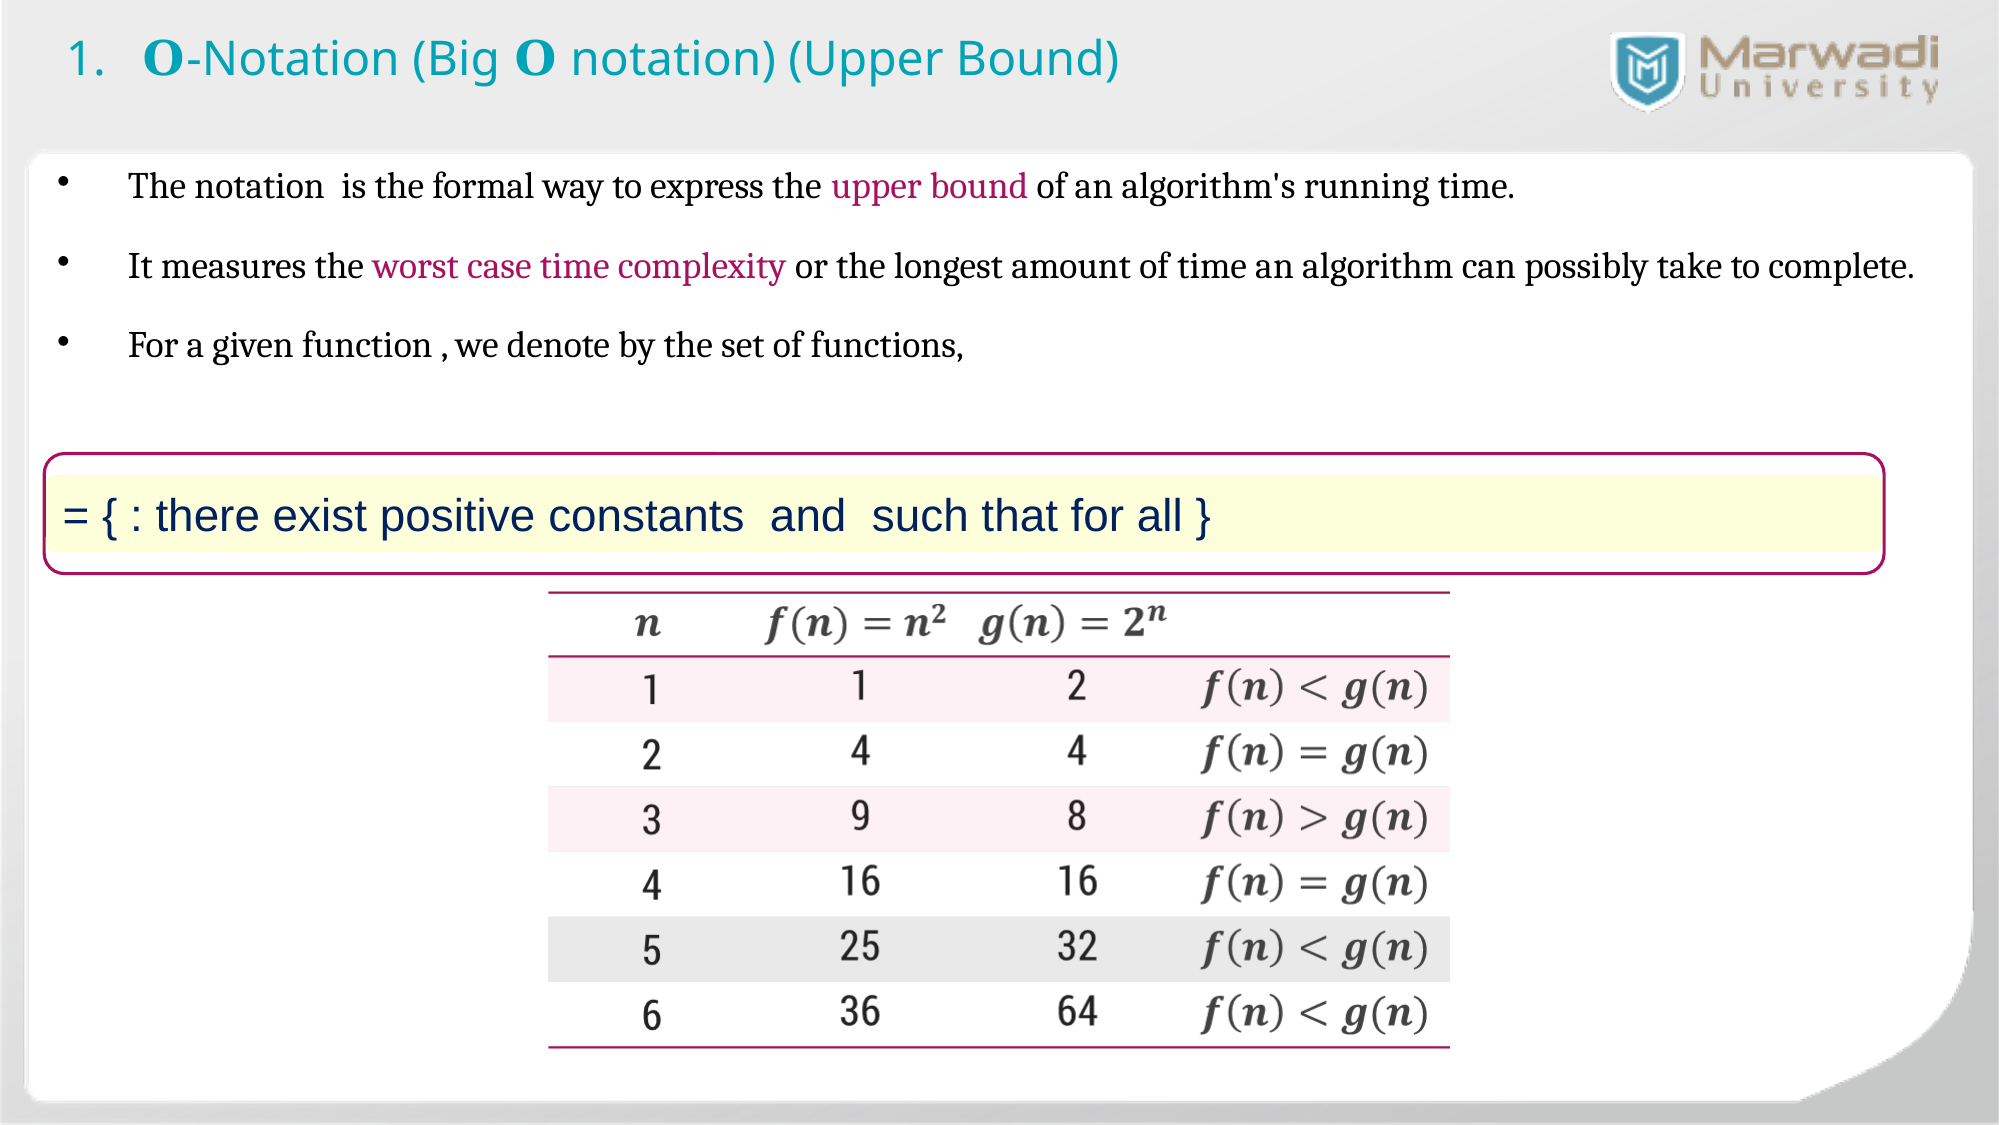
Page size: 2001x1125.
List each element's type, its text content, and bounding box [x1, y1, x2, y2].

text_box 𝐎-Notation (Big 𝐎 notation) (Upper Bound) [51, 12, 1449, 106]
picture [0, 0, 1999, 1125]
text_box [44, 453, 1885, 574]
